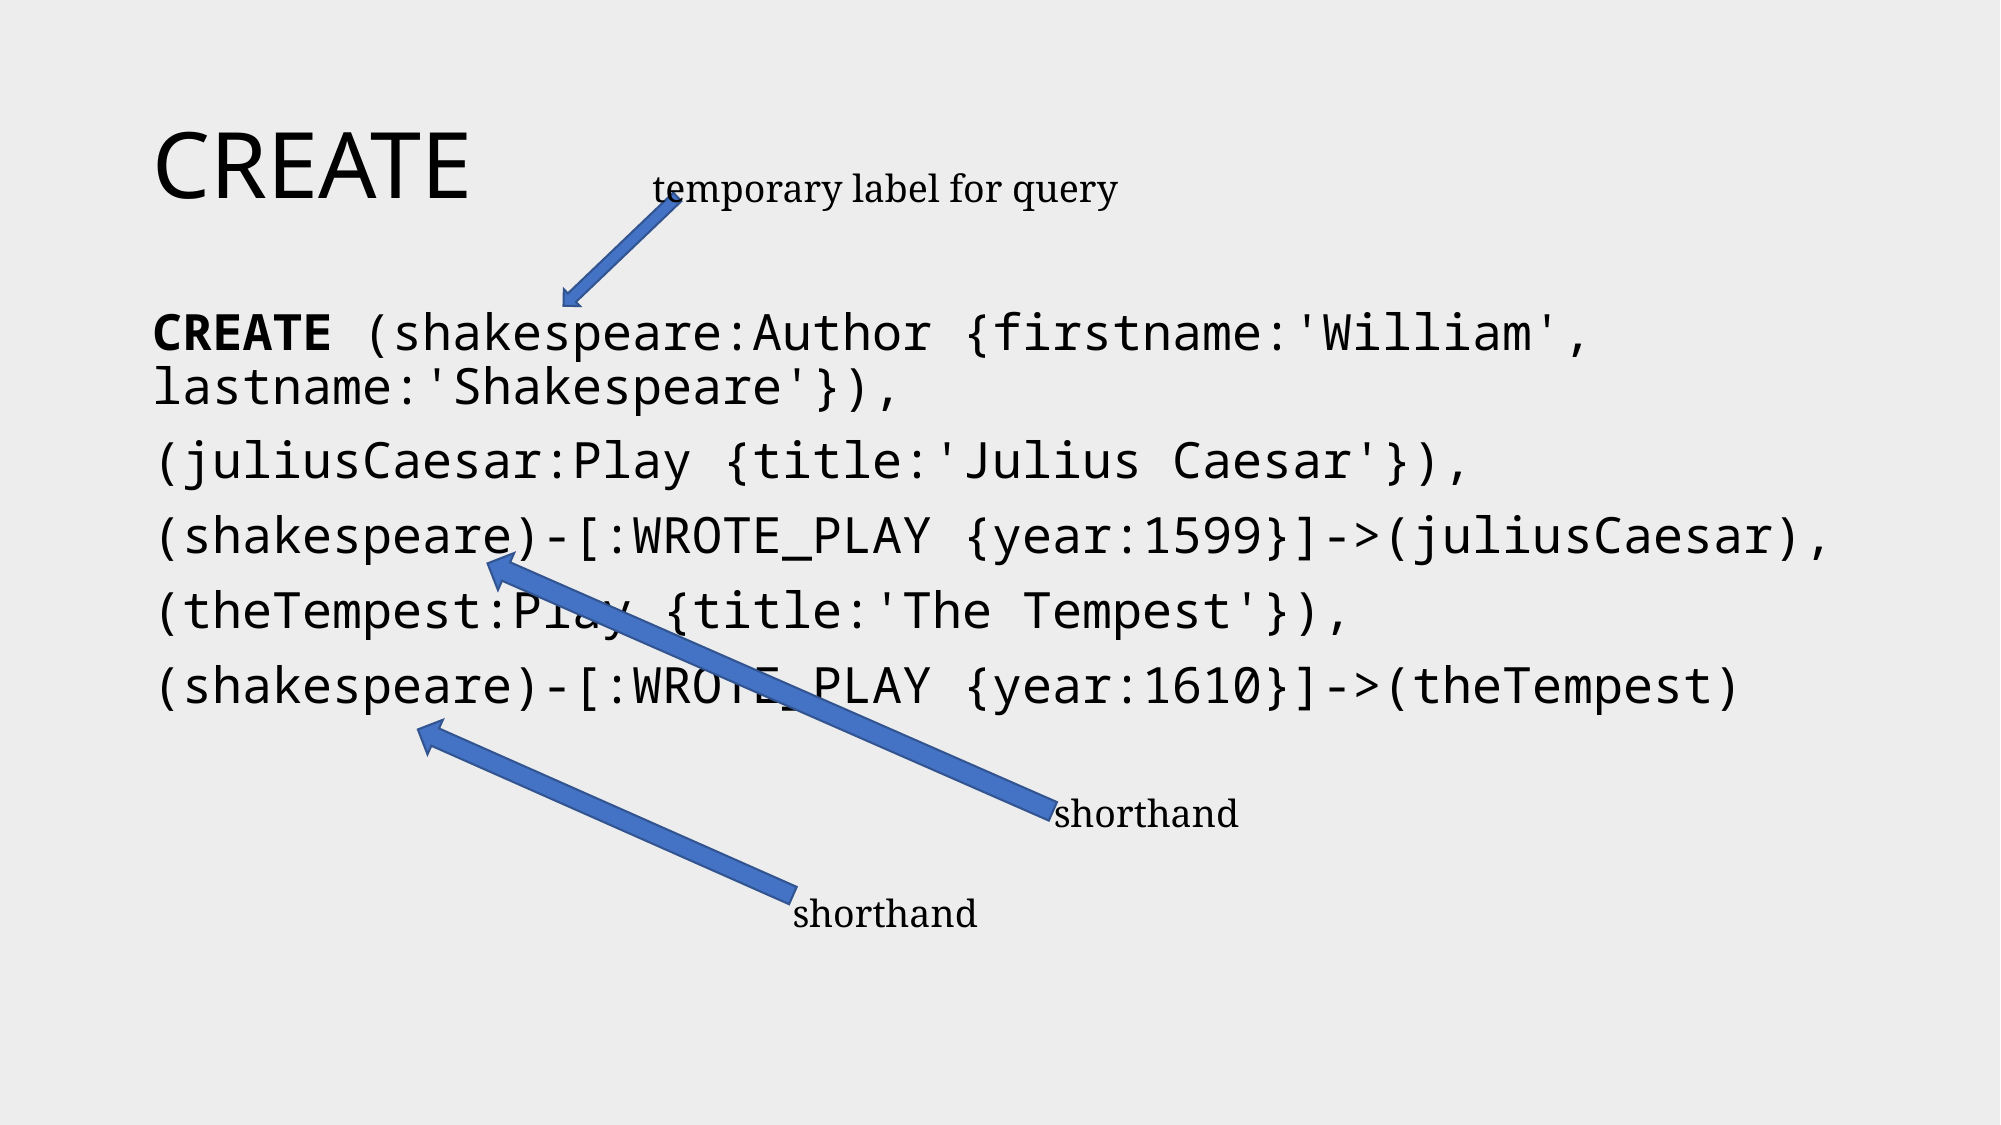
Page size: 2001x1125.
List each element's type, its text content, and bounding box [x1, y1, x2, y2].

text_box [562, 218, 666, 308]
text_box shorthand [777, 882, 993, 943]
title CREATE [137, 59, 1863, 278]
list CREATE (shakespeare:Author {firstname:'William', lastname:'Shakespeare'}), (juliusCaesar:Play {title:'Julius Caesar'}), (shakespeare)-[:WROTE_PLAY {year:1599}]->(juliusCaesar), (theTempest:Play {title:'The Tempest'}), (shakespeare)-[:WROTE_PLAY {year:1610}]->(theTempest) [137, 299, 1863, 791]
text_box shorthand [1039, 782, 1255, 842]
text_box [486, 551, 1039, 818]
text_box temporary label for query [637, 158, 1134, 218]
text_box [416, 717, 789, 900]
